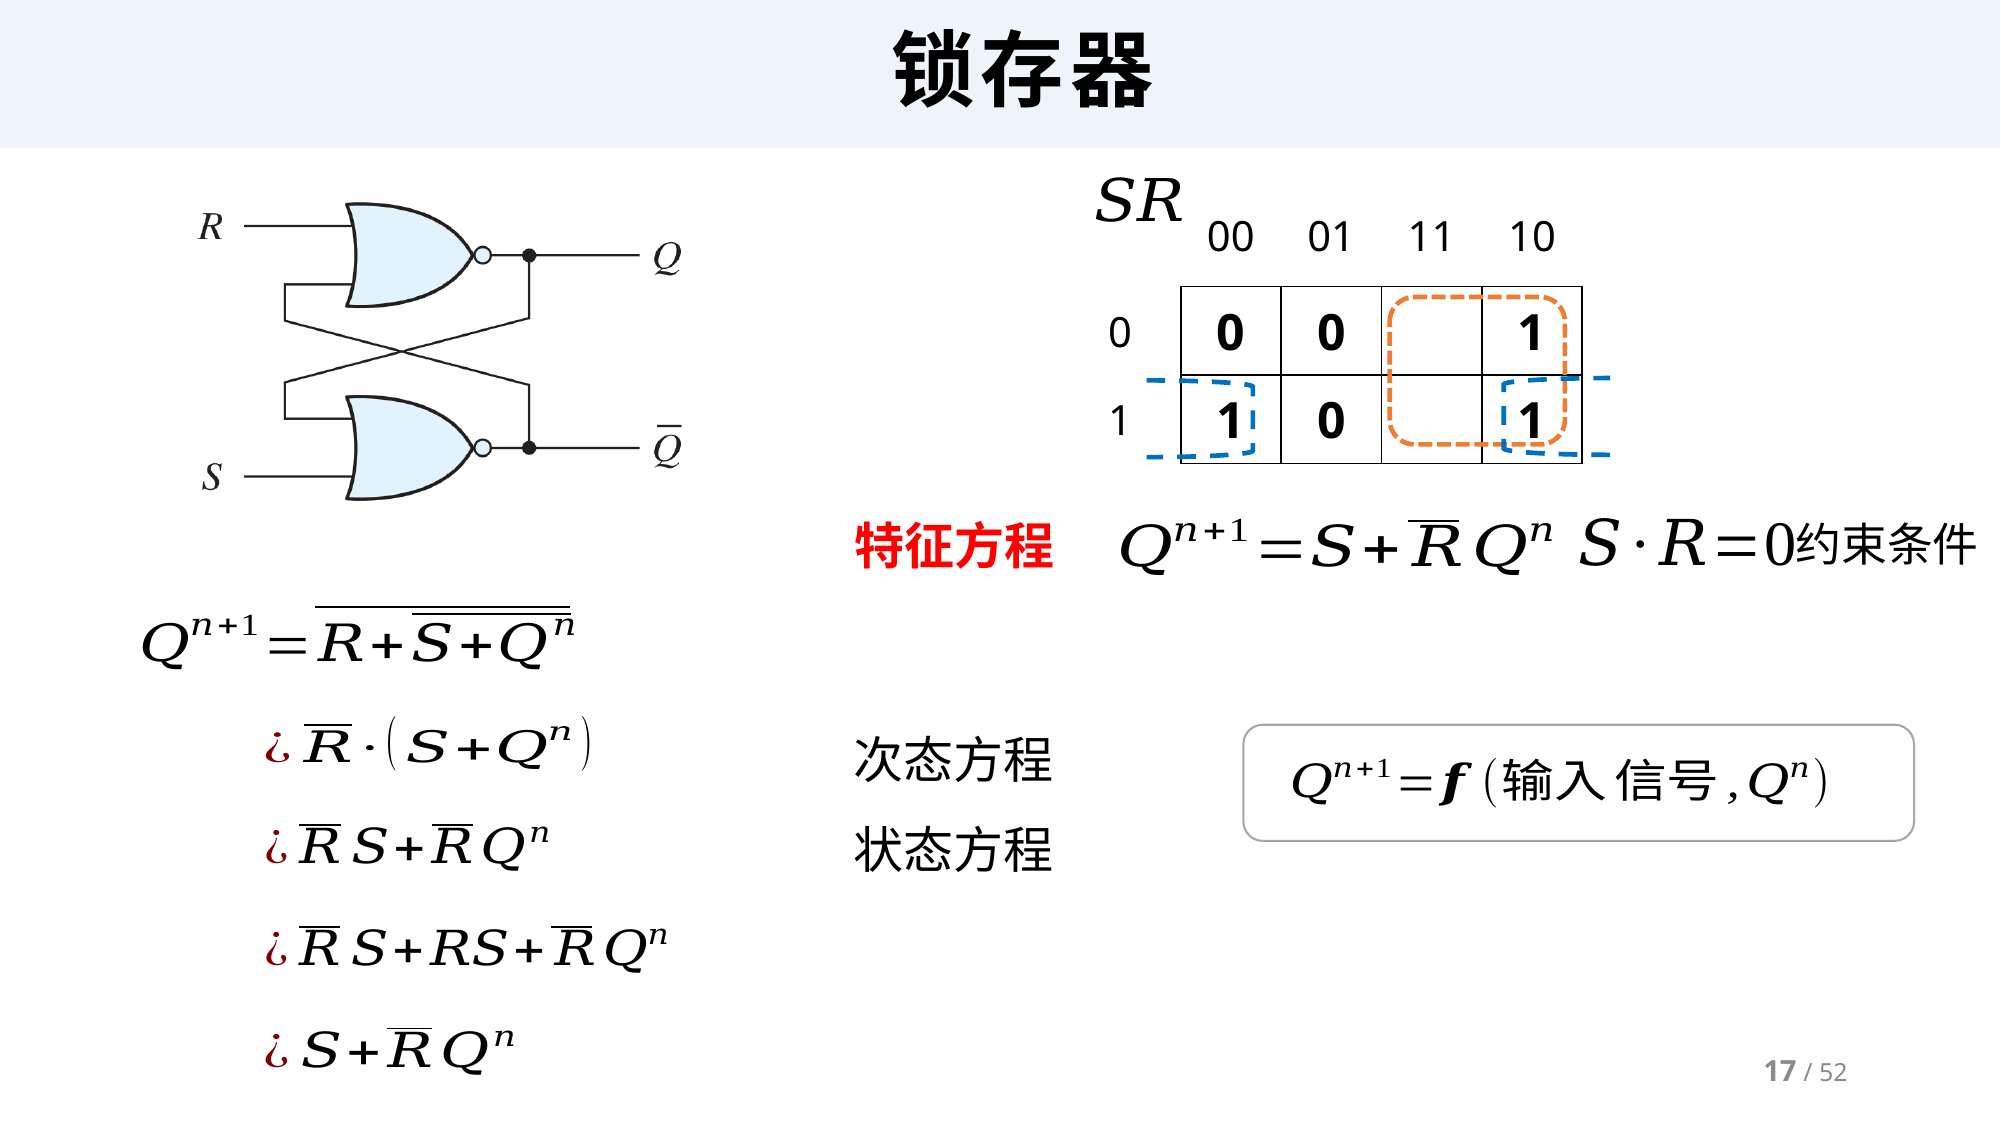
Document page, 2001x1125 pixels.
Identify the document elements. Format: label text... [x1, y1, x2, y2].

text_box [1503, 377, 1611, 456]
text_box 特征方程 [839, 507, 1070, 582]
slide_number 17 / 52 [1412, 1042, 1863, 1103]
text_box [1243, 724, 1915, 841]
text_box [1388, 295, 1566, 446]
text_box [138, 603, 670, 1080]
picture [184, 196, 691, 507]
text_box 约束条件 [1780, 508, 1994, 578]
text_box 次态方程 状态方程 [838, 690, 1069, 886]
text_box [1146, 379, 1254, 458]
